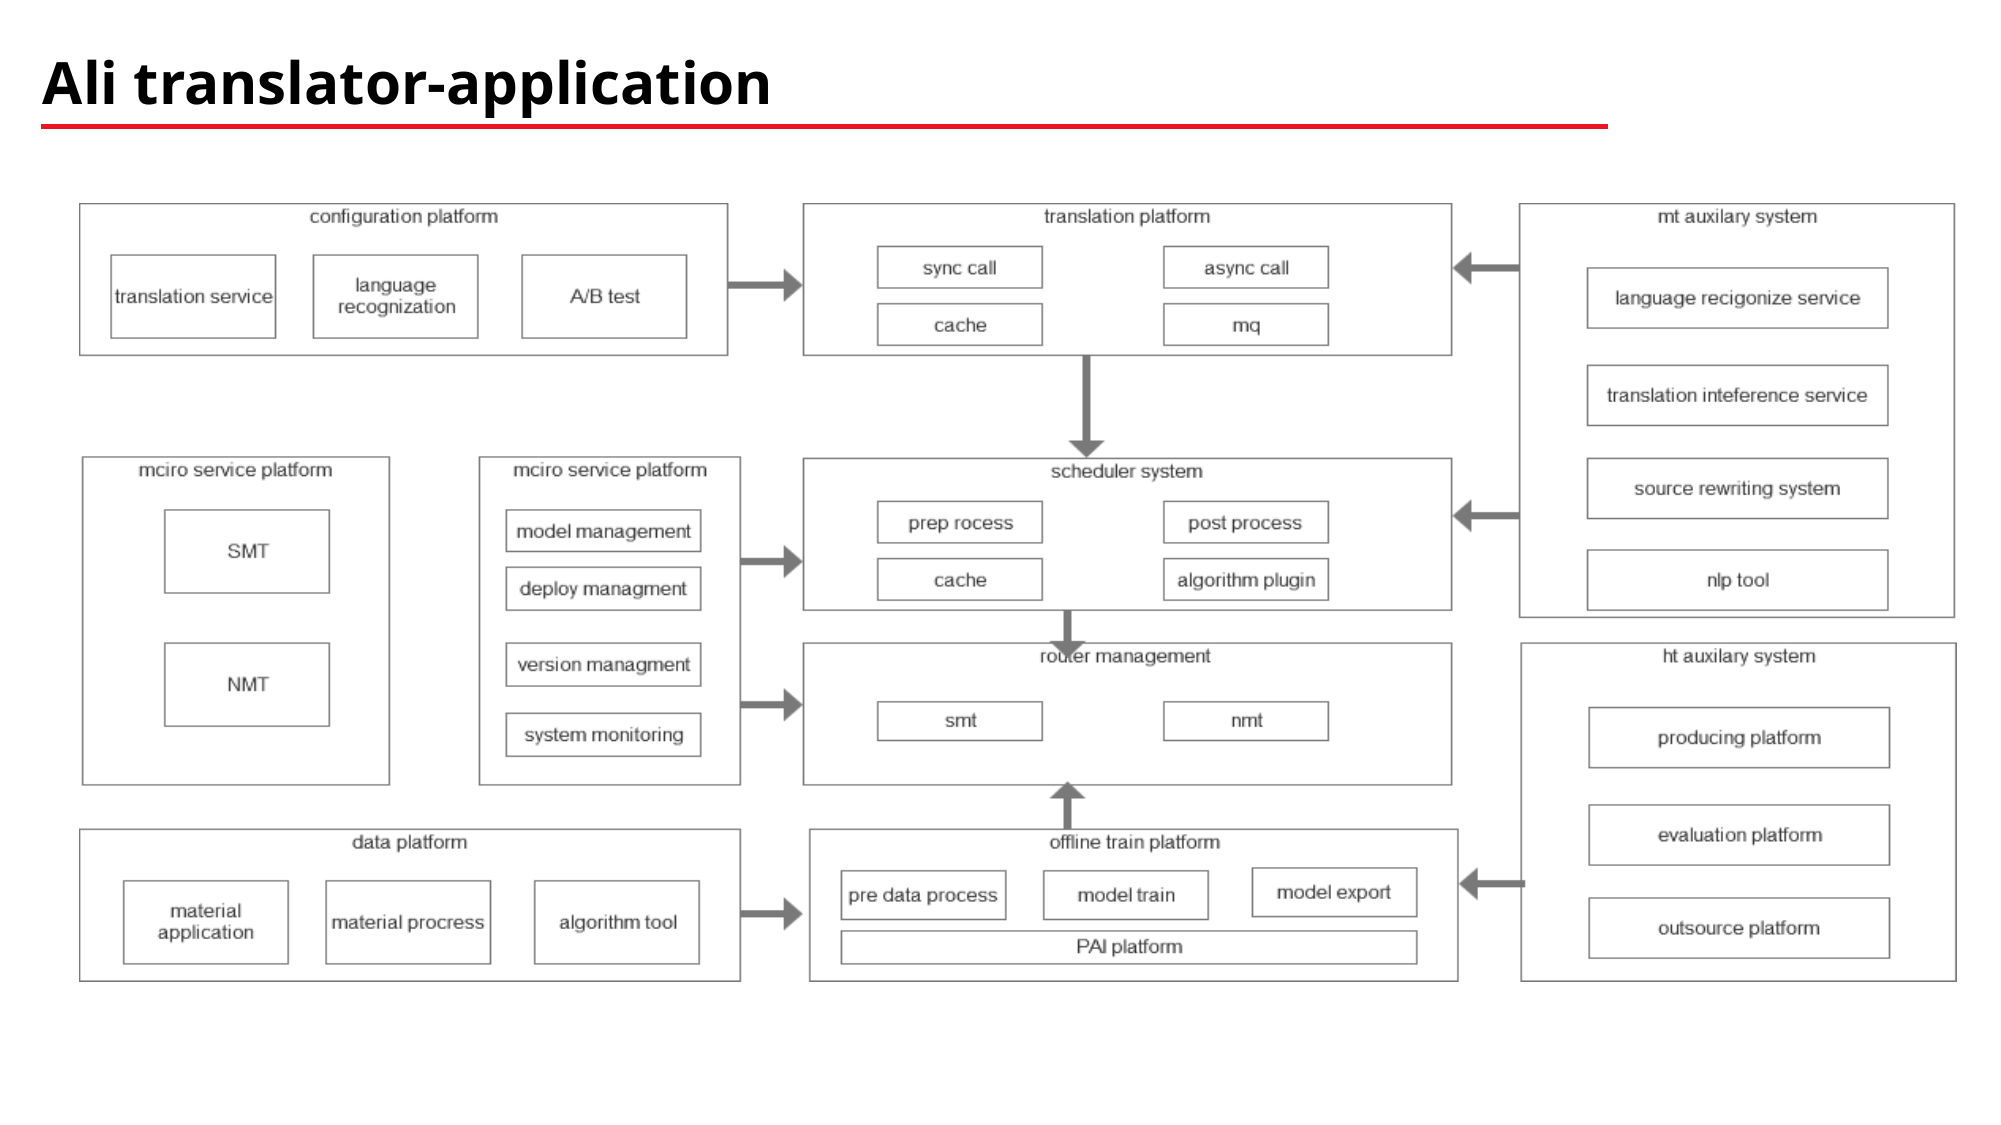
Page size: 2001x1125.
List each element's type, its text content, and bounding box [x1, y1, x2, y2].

text_box Ali translator-application [27, 39, 884, 125]
picture [79, 203, 1957, 983]
